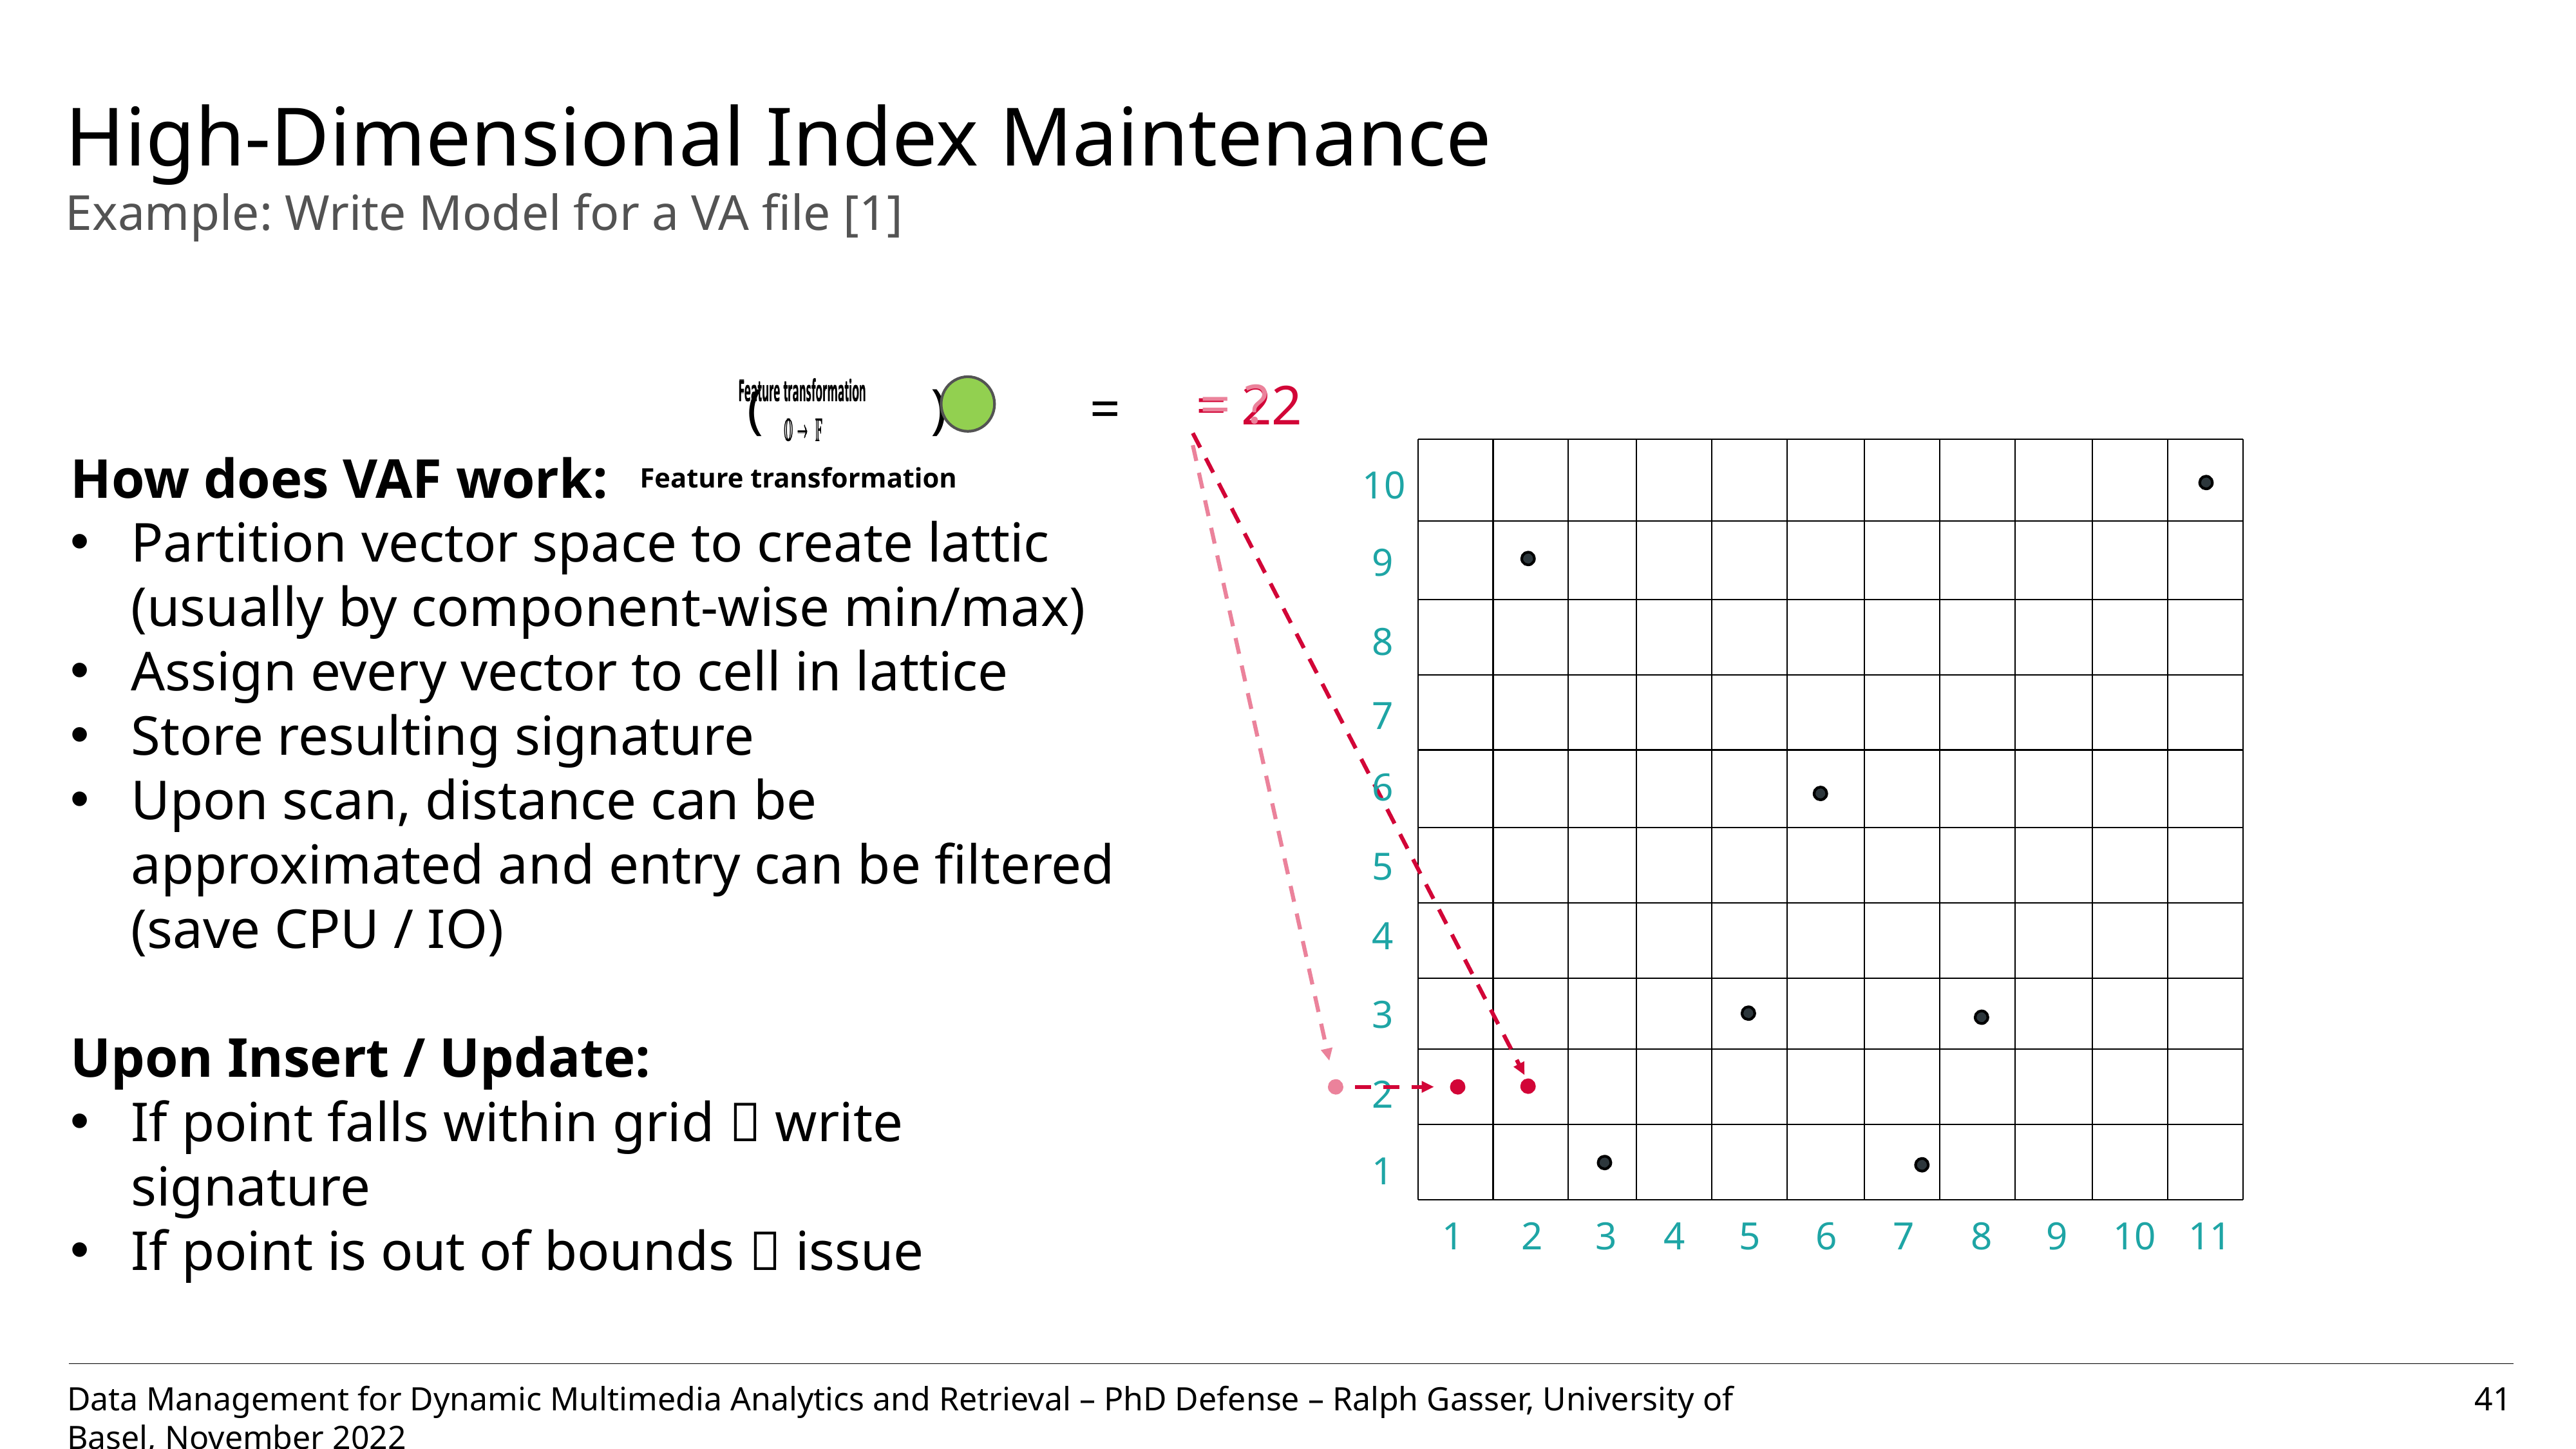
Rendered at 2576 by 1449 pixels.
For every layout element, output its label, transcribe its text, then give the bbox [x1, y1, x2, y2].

text_box [1742, 1007, 1755, 1020]
text_box [1975, 1010, 1988, 1024]
text_box [1329, 1080, 1342, 1094]
text_box [1814, 787, 1827, 800]
text_box 1 [1363, 1137, 1403, 1202]
text_box [1525, 552, 1535, 565]
slide_number 41 [2343, 1378, 2512, 1418]
text_box [2199, 476, 2213, 489]
text_box 5 [1730, 1202, 1770, 1267]
text_box 8 [1961, 1202, 2002, 1267]
text_box = ? [1200, 360, 1278, 433]
text_box 1 [1432, 1202, 1473, 1267]
text_box 2 [1512, 1202, 1539, 1267]
text_box 2 [1363, 1088, 1403, 1125]
text_box 3 [1586, 1202, 1626, 1267]
text_box 4 [1654, 1202, 1695, 1267]
text_box 9 [2036, 1202, 2077, 1267]
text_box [1192, 433, 1525, 1075]
text_box How does VAF work: Partition vector space to create lattic (usually by component-wise min/max) Assign every vector to cell in lattice Store resulting signature Upon scan, distance can be approximated and entry can be filtered (save CPU / IO) Upon Insert / Update: If point falls within grid  write signature If point is out of bounds  issue [61, 435, 1142, 1291]
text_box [1192, 445, 1330, 1061]
text_box [1598, 1156, 1611, 1170]
text_box = 22 [1278, 361, 1312, 433]
text_box 11 [2179, 1202, 2241, 1267]
text_box 7 [1884, 1202, 1924, 1267]
text_box [1451, 1080, 1464, 1094]
text_box 6 [1806, 1202, 1846, 1267]
text_box [1521, 1079, 1535, 1093]
title High-Dimensional Index Maintenance Example: Write Model for a VA file [1] [65, 85, 2511, 322]
text_box 10 [2103, 1202, 2166, 1267]
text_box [657, 343, 1200, 536]
text_box 2 [1363, 1075, 1403, 1086]
text_box [1915, 1158, 1929, 1171]
